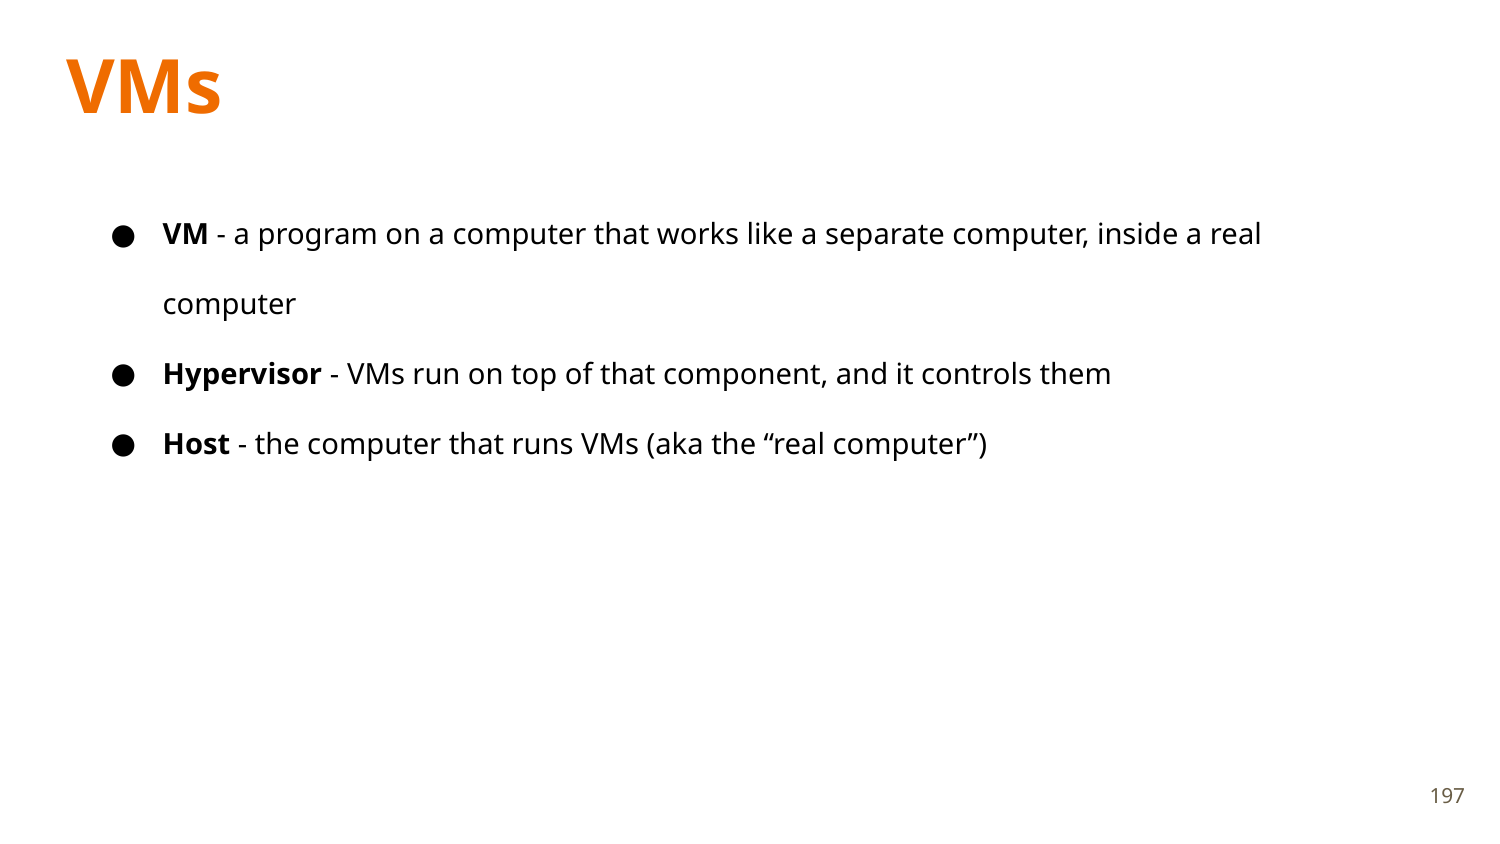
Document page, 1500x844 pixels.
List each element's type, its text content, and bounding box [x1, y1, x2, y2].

text_box VM - a program on a computer that works like a separate computer, inside a real computer Hypervisor - VMs run on top of that component, and it controls them Host - the computer that runs VMs (aka the “real computer”) [72, 165, 1362, 476]
title VMs [51, 23, 842, 166]
slide_number 197 [1389, 764, 1480, 830]
